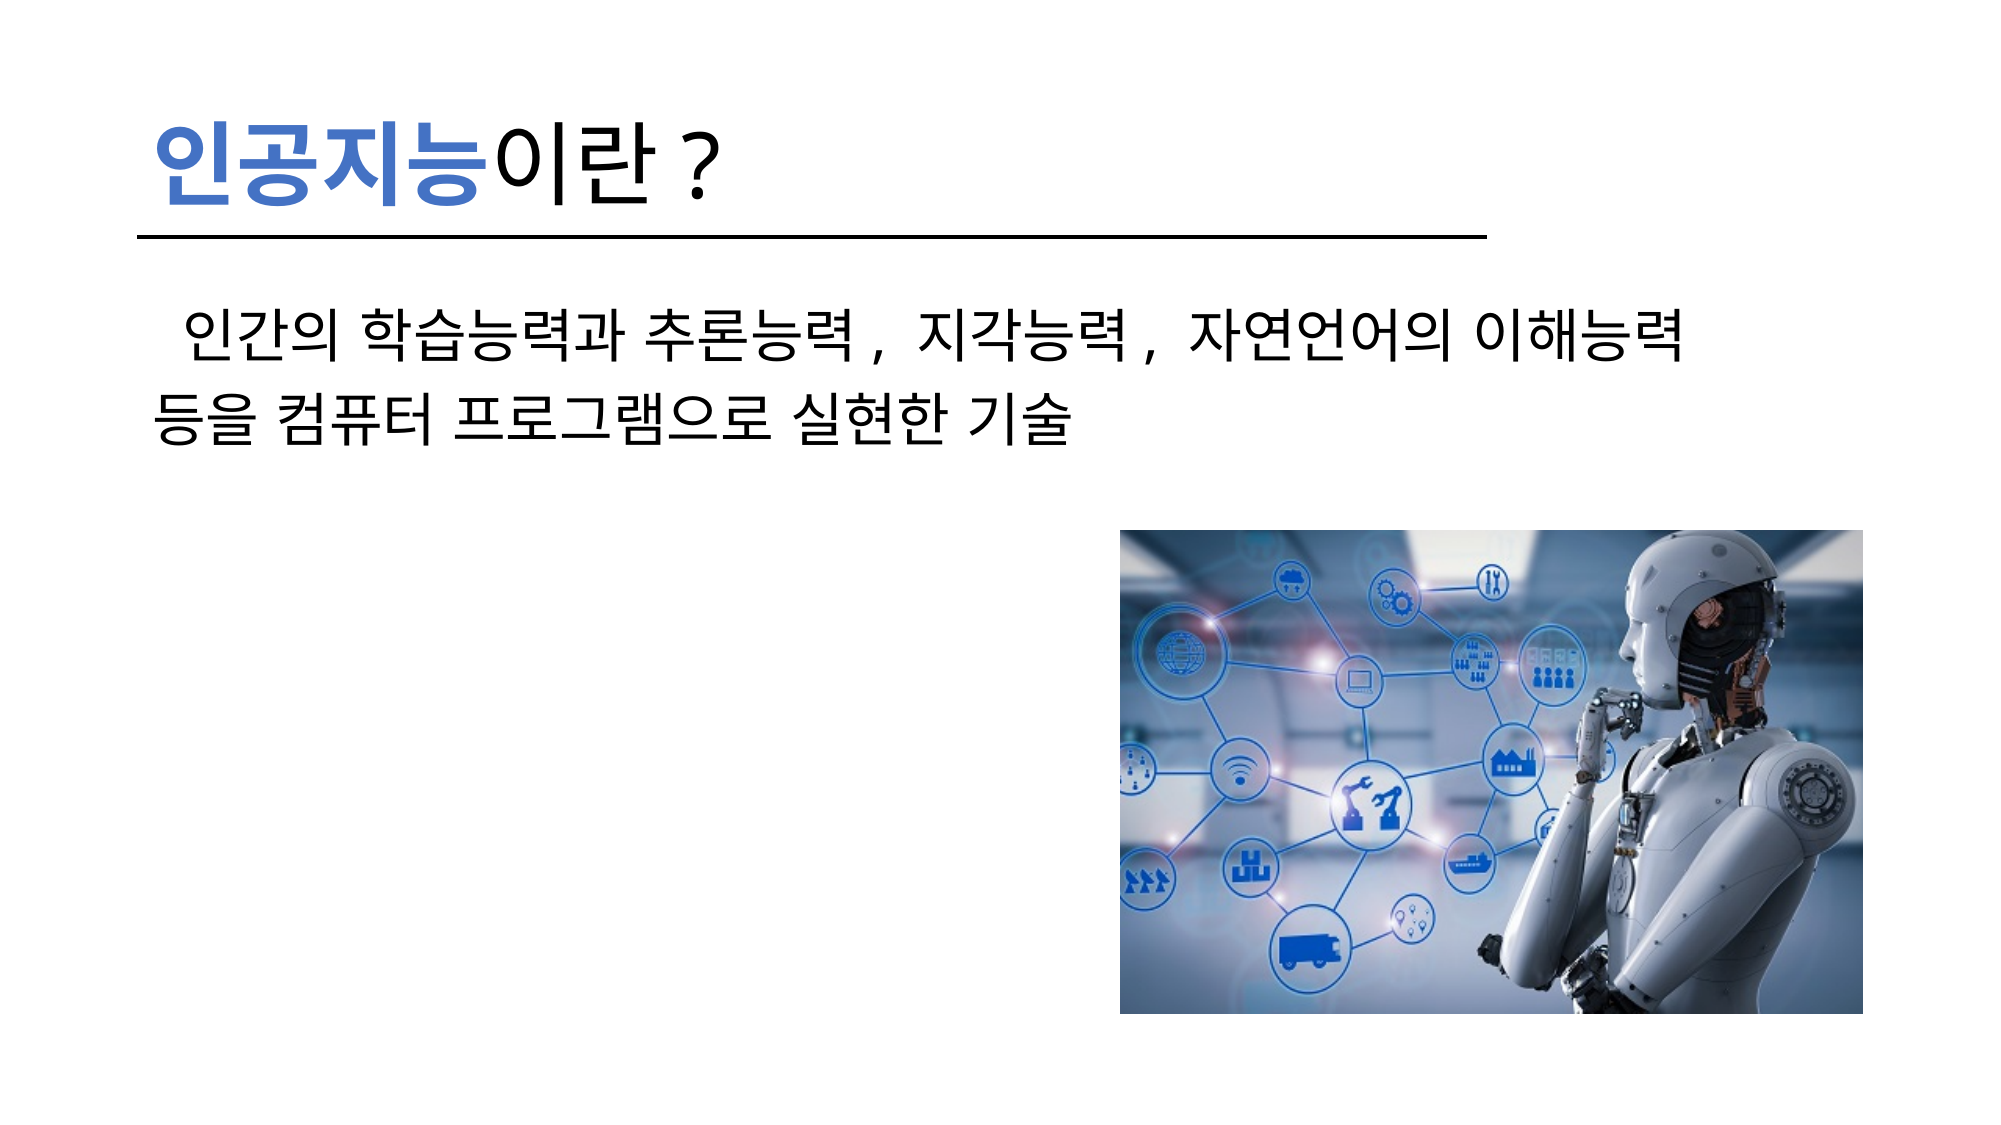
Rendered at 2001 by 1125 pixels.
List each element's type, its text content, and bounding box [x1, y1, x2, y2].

title 인공지능이란? [137, 59, 1863, 278]
list 인간의 학습능력과 추론능력, 지각능력, 자연언어의 이해능력 등을 컴퓨터 프로그램으로 실현한 기술 [137, 299, 1863, 1014]
picture [1120, 530, 1863, 1014]
